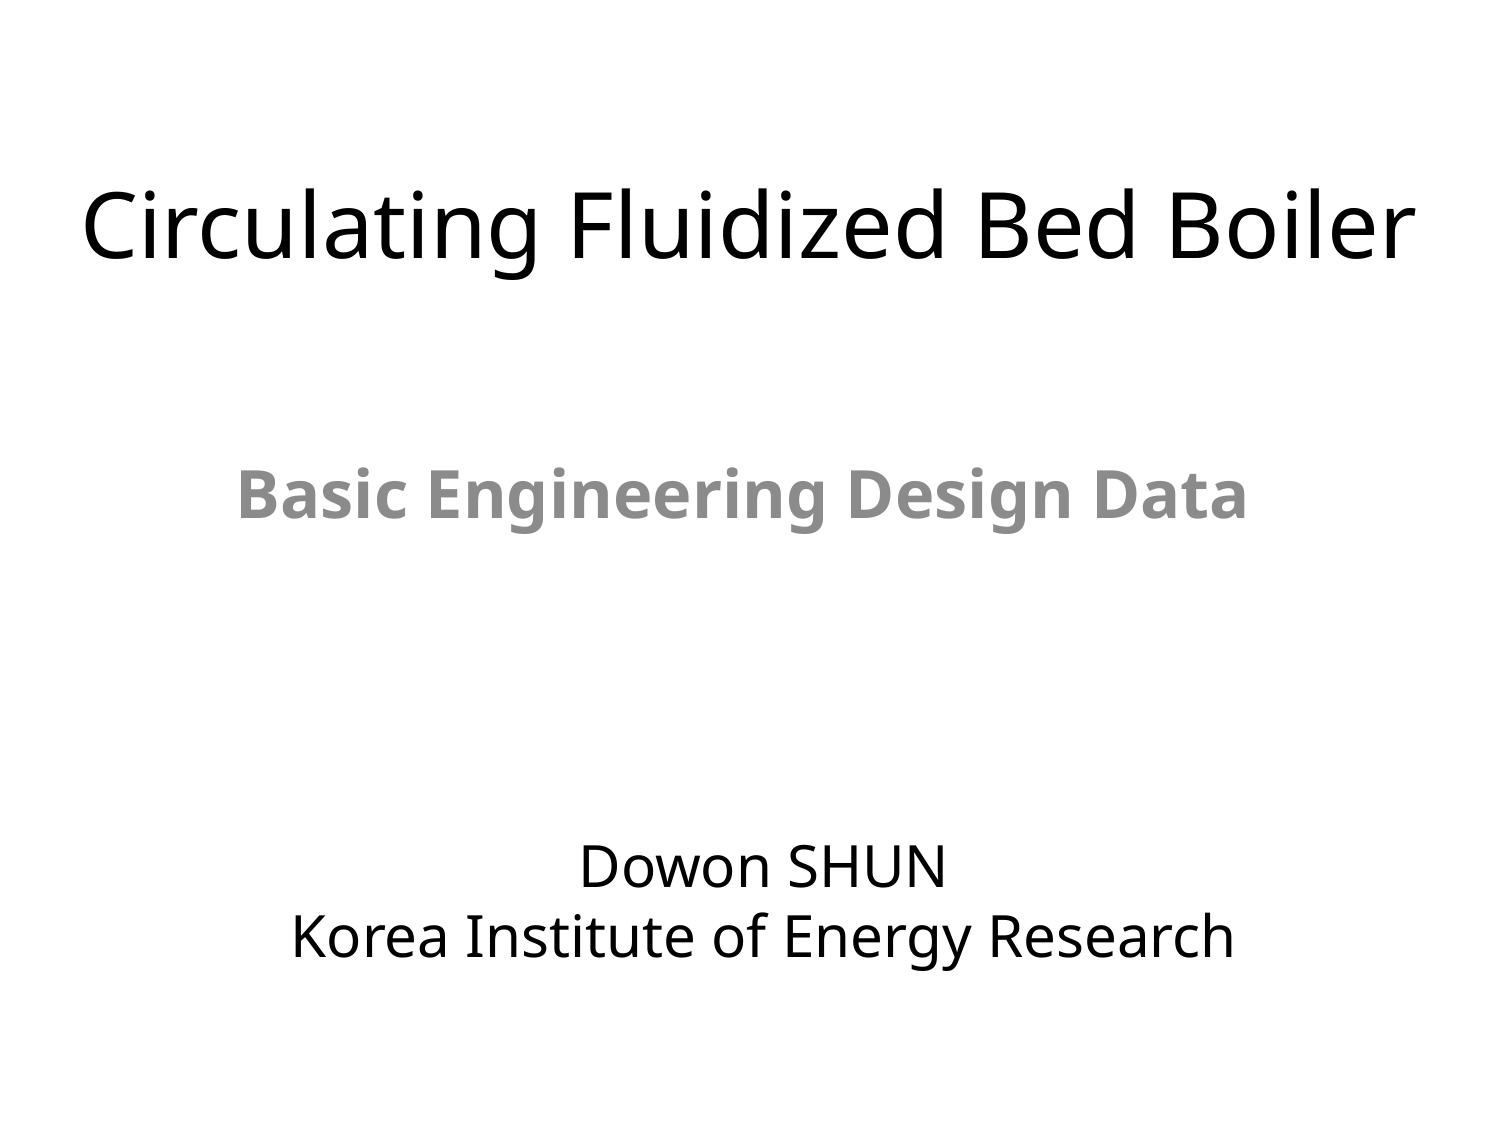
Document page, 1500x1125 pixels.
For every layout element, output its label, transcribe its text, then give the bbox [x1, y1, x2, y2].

text_box Dowon SHUN Korea Institute of Energy Research [276, 822, 1252, 977]
subtitle Basic Engineering Design Data [218, 444, 1269, 587]
title Circulating Fluidized Bed Boiler [64, 101, 1435, 343]
